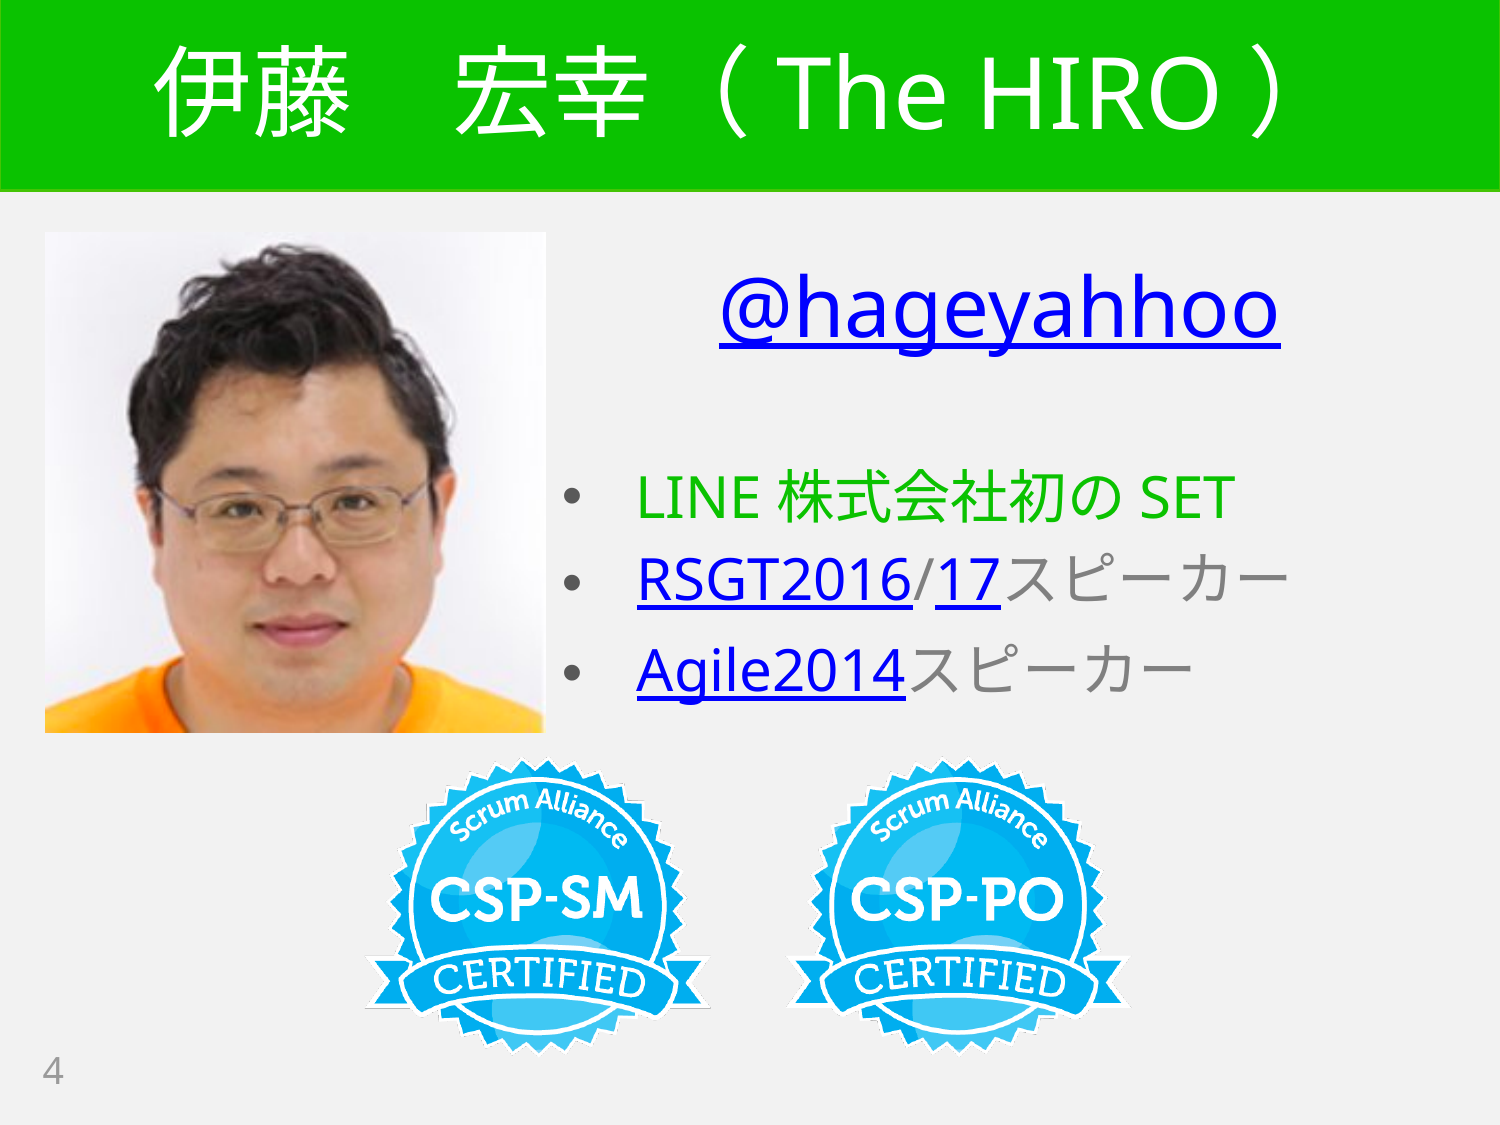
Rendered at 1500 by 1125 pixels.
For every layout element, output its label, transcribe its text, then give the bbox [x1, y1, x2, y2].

text_box @hageyahhoo LINE株式会社初のSET RSGT2016/17スピーカー Agile2014スピーカー [547, 190, 1453, 776]
picture [45, 232, 1169, 1118]
slide_number 4 [27, 1042, 146, 1102]
title 伊藤 宏幸（The HIRO） [0, 53, 1500, 140]
